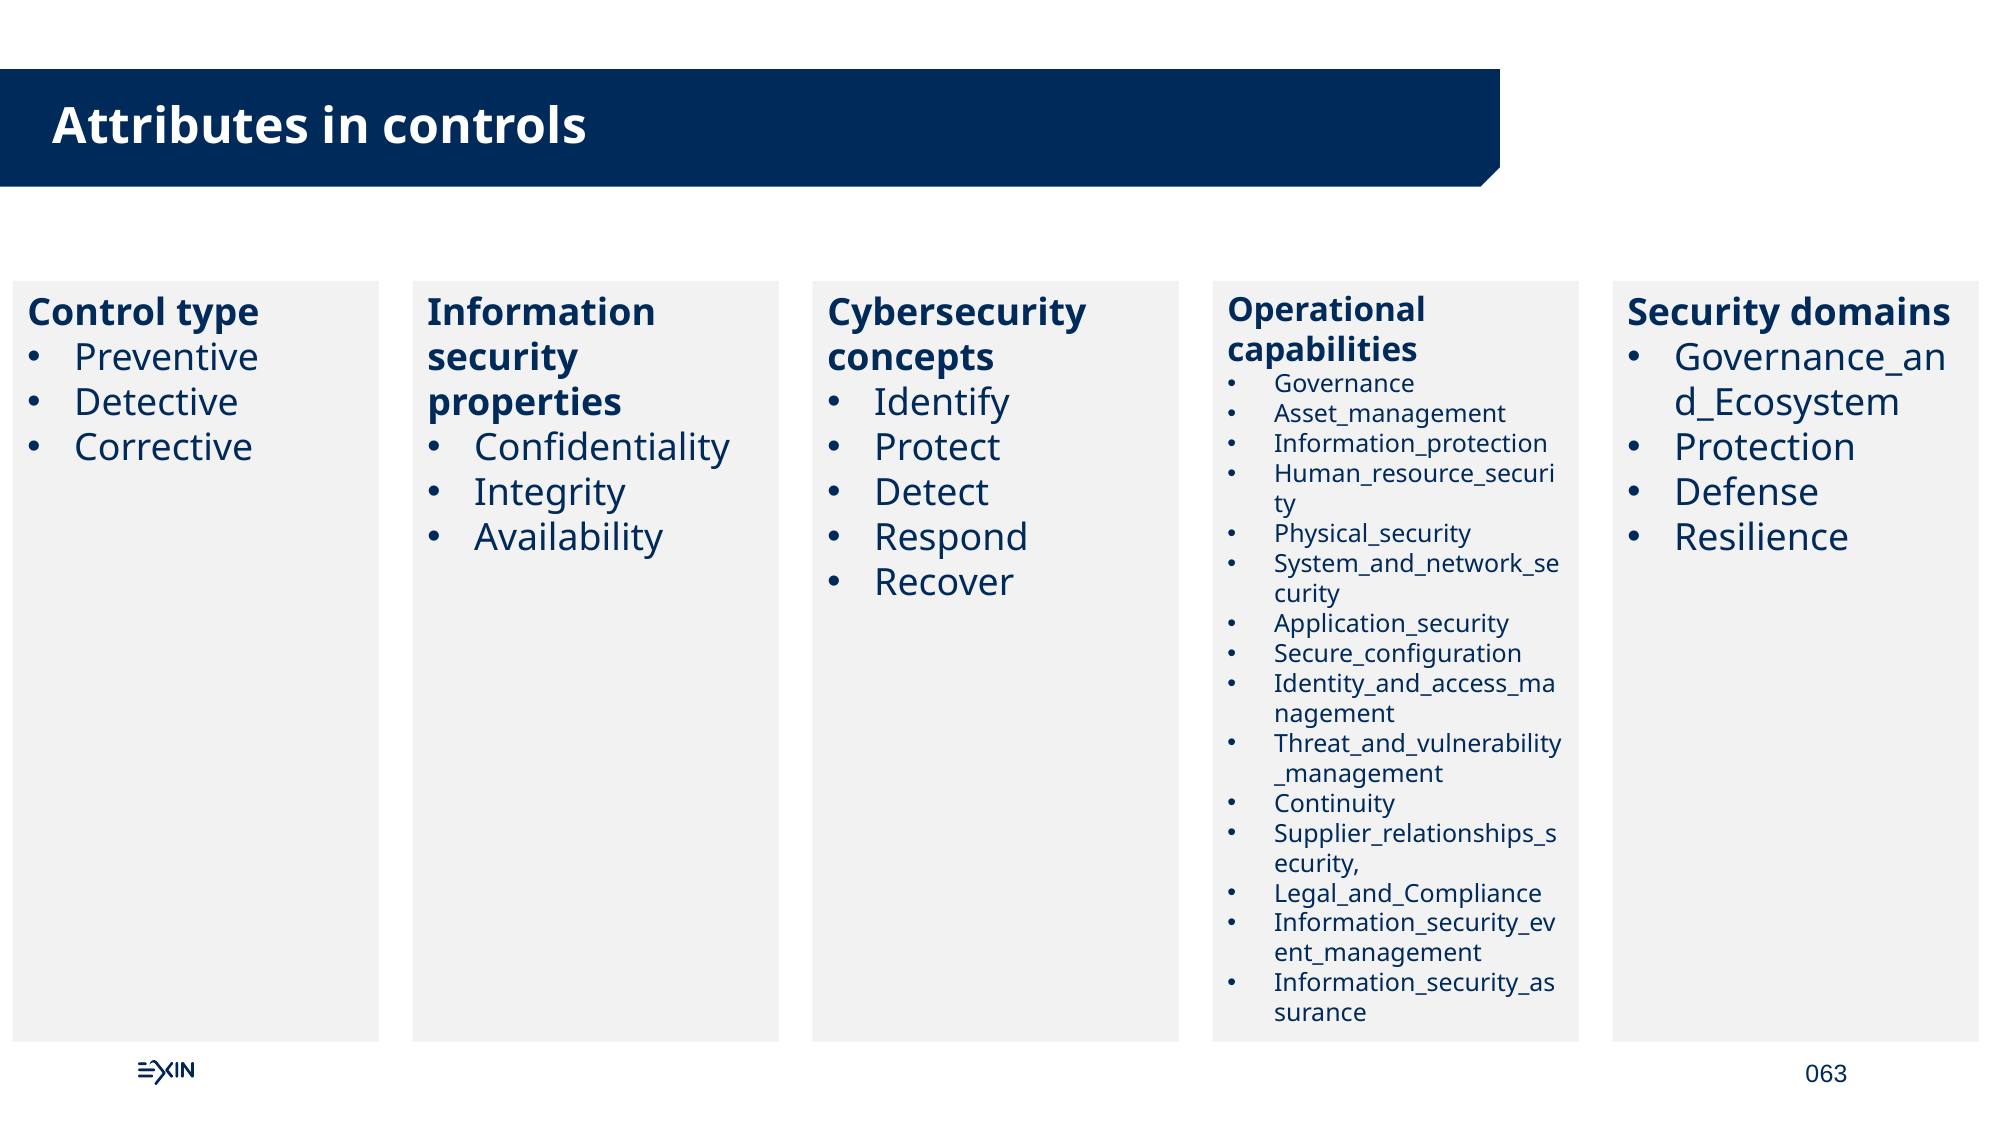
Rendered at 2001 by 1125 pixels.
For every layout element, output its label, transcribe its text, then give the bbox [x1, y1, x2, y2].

text_box Operational capabilities Governance Asset_management Information_protection Human_resource_security Physical_security System_and_network_security Application_security Secure_configuration Identity_and_access_management Threat_and_vulnerability_management Continuity Supplier_relationships_security, Legal_and_Compliance Information_security_event_management Information_security_assurance [1211, 280, 1580, 1043]
text_box Security domains Governance_and_Ecosystem Protection Defense Resilience [1611, 280, 1980, 1043]
slide_number 063 [1412, 1042, 1863, 1103]
text_box [0, 68, 1501, 188]
text_box Information security properties Confidentiality Integrity Availability [411, 280, 780, 1043]
picture [138, 1060, 194, 1085]
text_box Attributes in controls [37, 68, 1463, 186]
text_box Cybersecurity concepts Identify Protect Detect Respond Recover [811, 280, 1180, 1043]
text_box Control type Preventive Detective Corrective [11, 280, 380, 1043]
